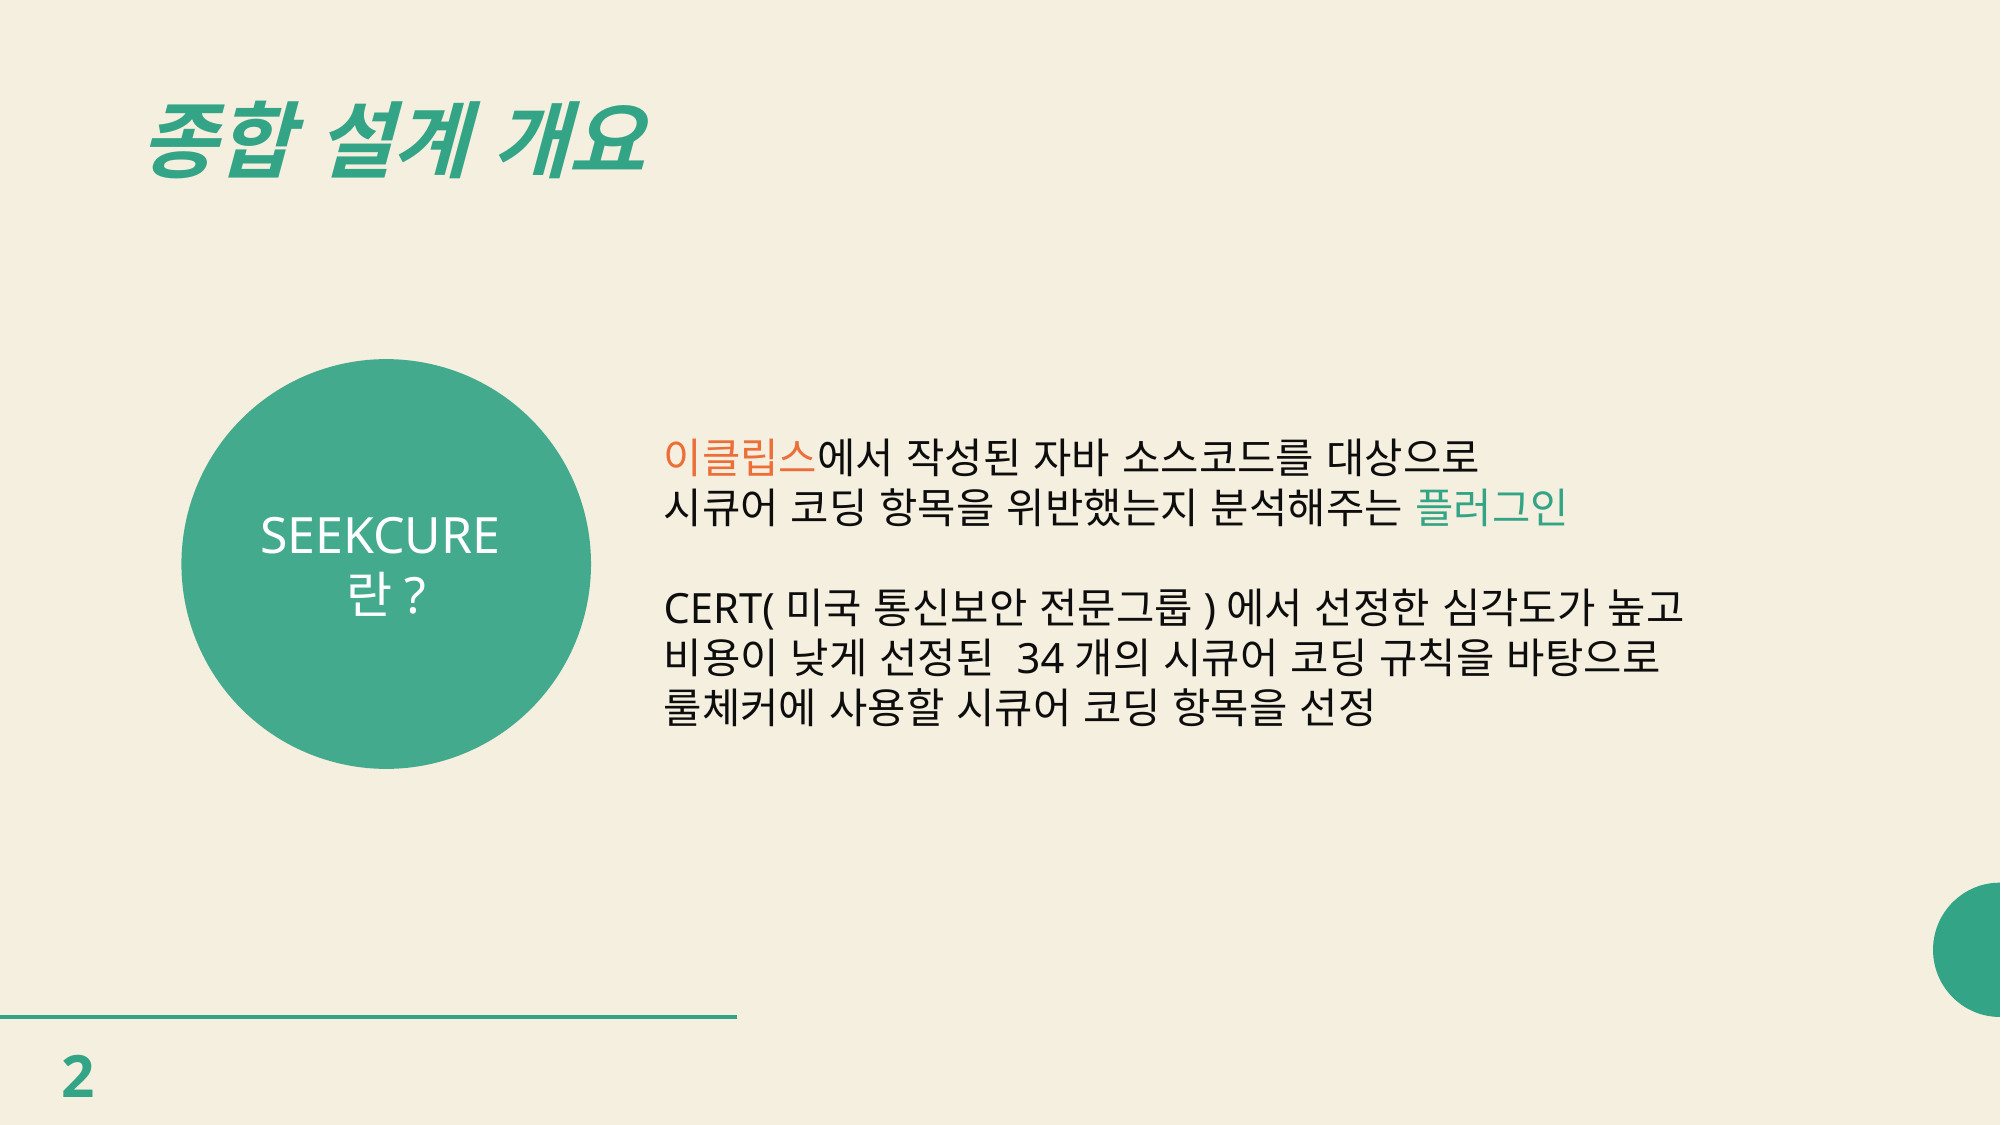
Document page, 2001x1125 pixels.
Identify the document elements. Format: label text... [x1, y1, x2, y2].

text_box 이클립스에서 작성된 자바 소스코드를 대상으로 시큐어 코딩 항목을 위반했는지 분석해주는 플러그인 CERT(미국 통신보안 전문그룹)에서 선정한 심각도가 높고 비용이 낮게 선정된 34개의 시큐어 코딩 규칙을 바탕으로 룰체커에 사용할 시큐어 코딩 항목을 선정 [648, 424, 1892, 890]
title 종합 설계 개요 [125, 91, 754, 211]
text_box 2 [47, 1031, 148, 1117]
text_box SEEKCURE란? [180, 358, 593, 770]
